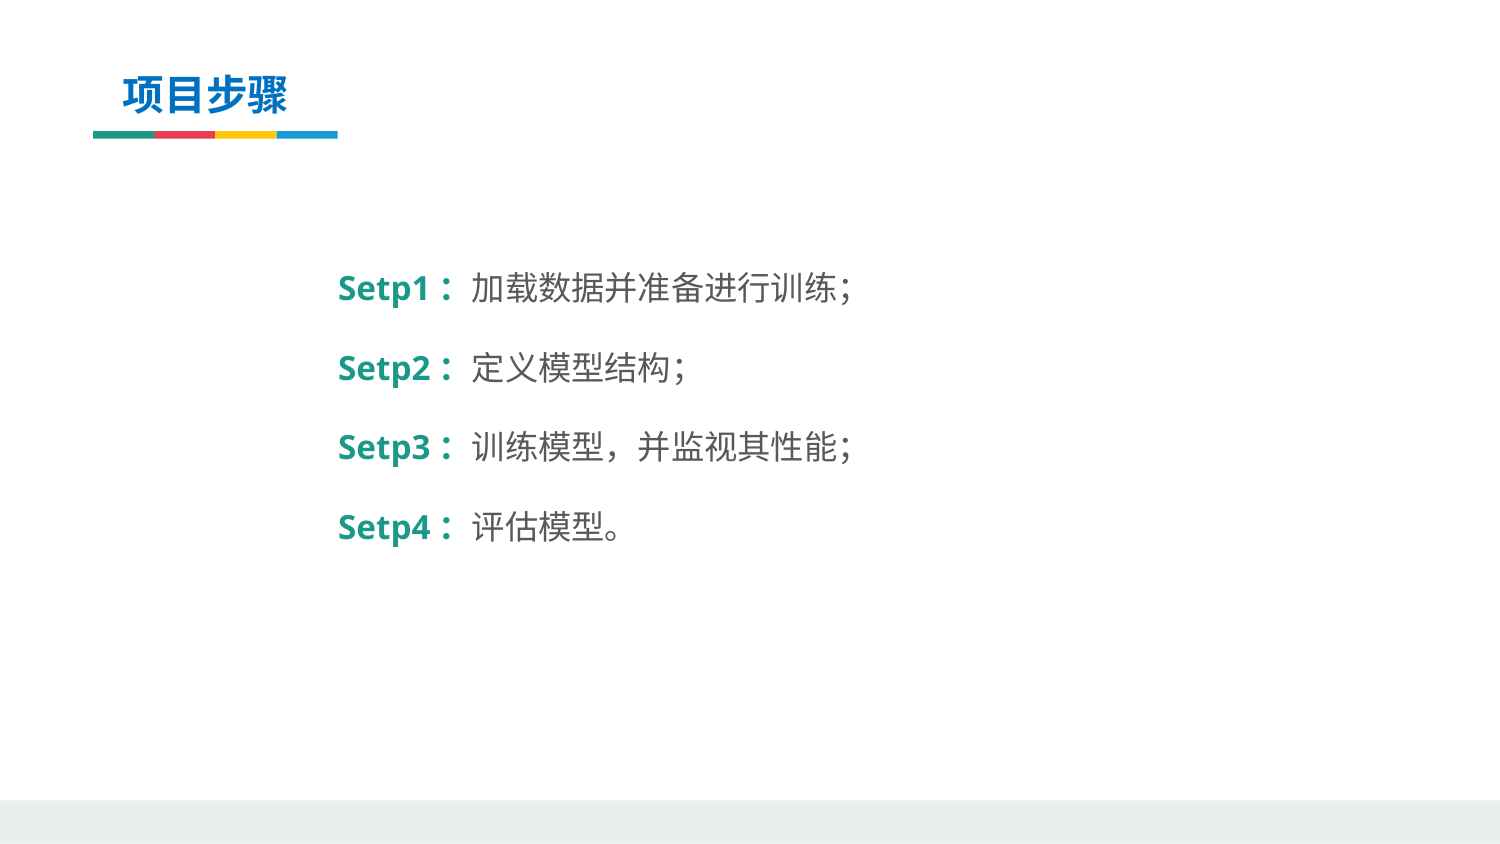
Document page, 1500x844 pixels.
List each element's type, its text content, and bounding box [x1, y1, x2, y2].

text_box Setp1：加载数据并准备进行训练； Setp2：定义模型结构； Setp3：训练模型，并监视其性能； Setp4：评估模型。 [323, 219, 1074, 594]
text_box 项目步骤 [107, 53, 318, 142]
